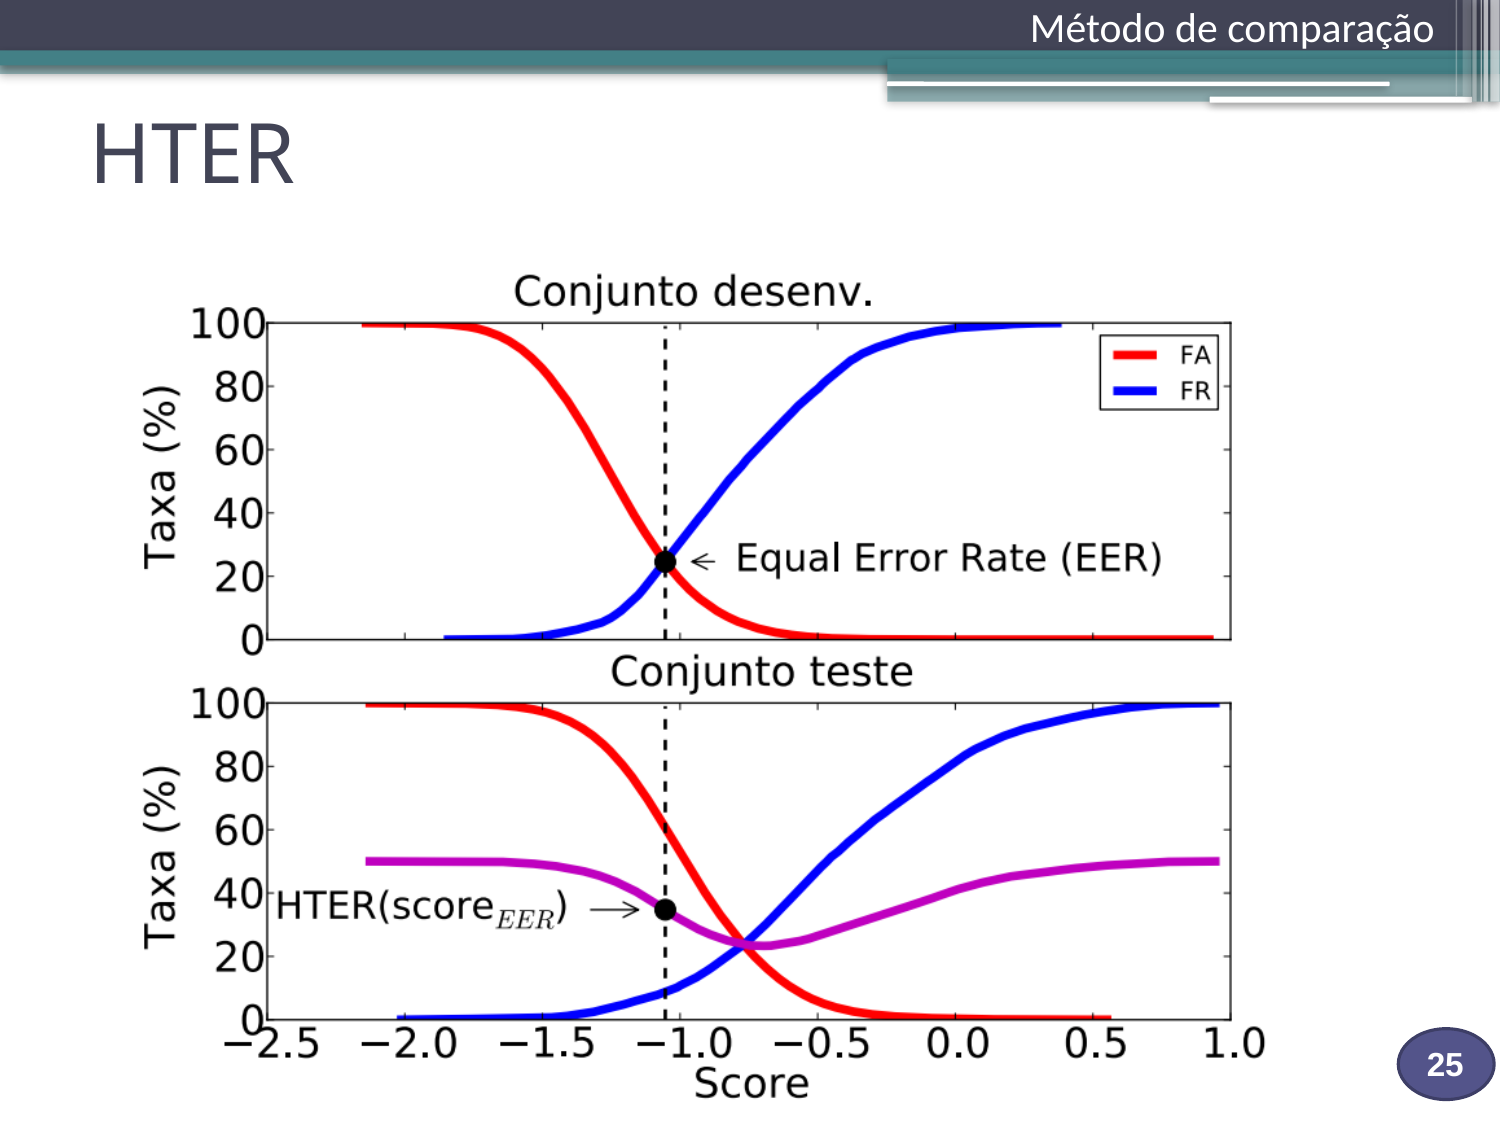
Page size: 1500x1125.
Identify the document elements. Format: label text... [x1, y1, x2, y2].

picture [112, 236, 1353, 1105]
text_box Método de comparação [1014, 0, 1450, 59]
title HTER [74, 62, 1425, 238]
